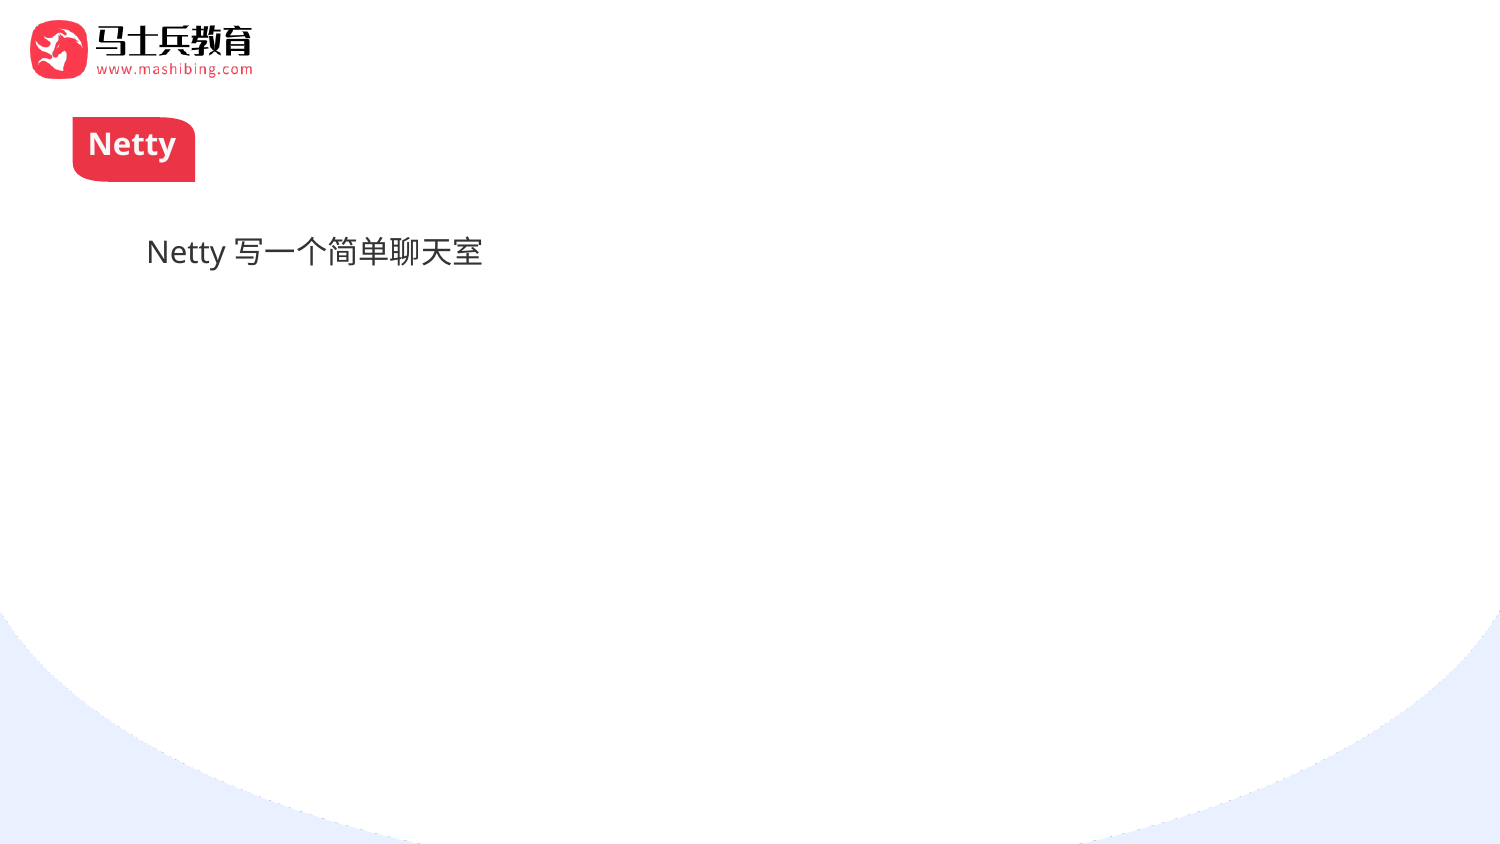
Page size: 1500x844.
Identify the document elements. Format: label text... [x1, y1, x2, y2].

picture [30, 20, 252, 79]
text_box Netty [72, 117, 196, 182]
text_box Netty写一个简单聊天室 [131, 206, 1352, 334]
picture [0, 610, 1500, 844]
